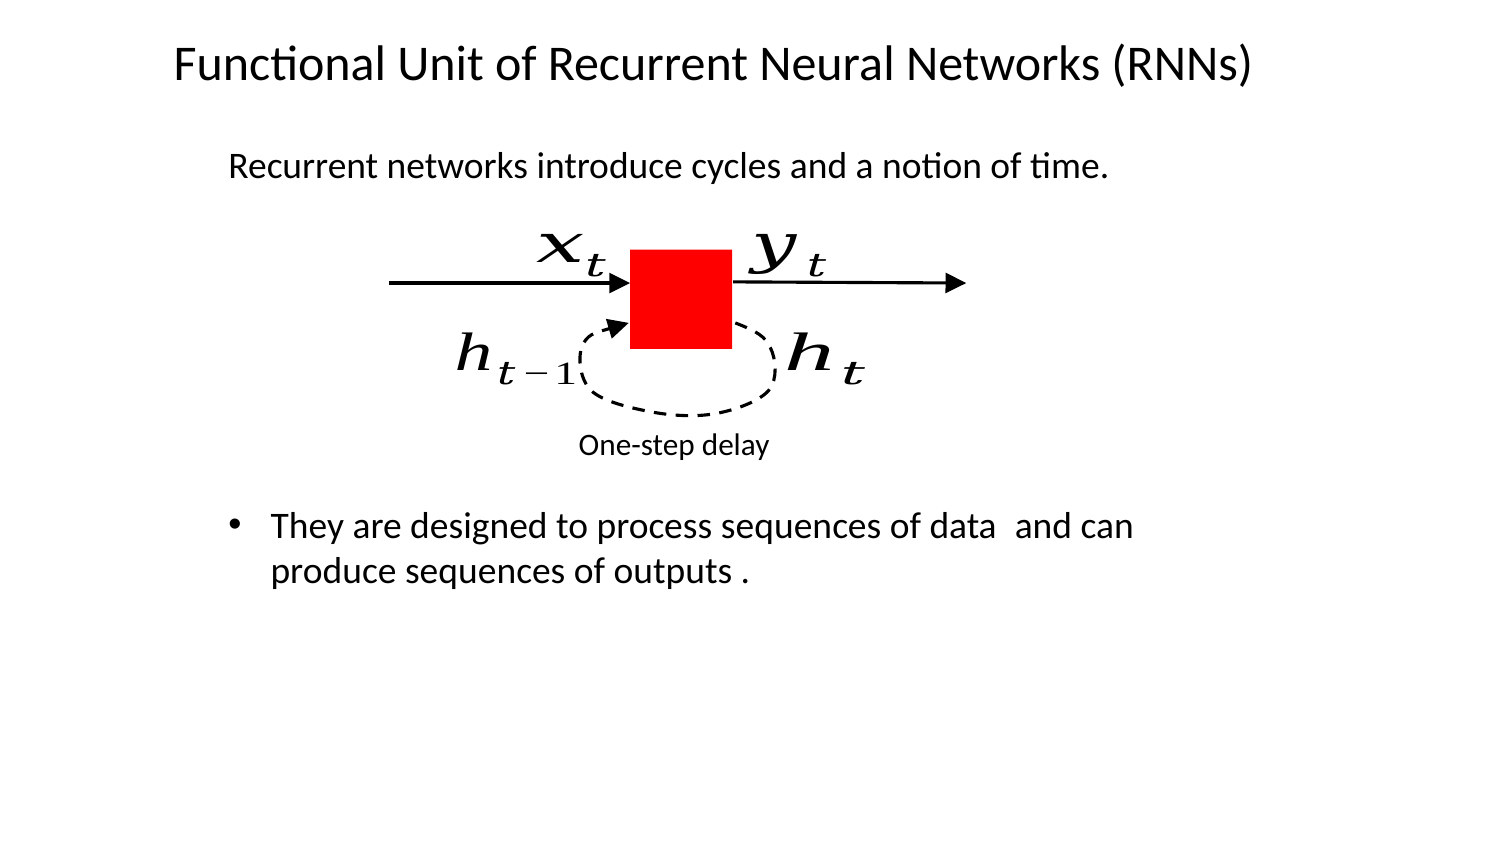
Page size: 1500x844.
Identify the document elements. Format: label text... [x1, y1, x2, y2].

text_box Functional Unit of Recurrent Neural Networks (RNNs) [162, 19, 1338, 119]
text_box [628, 247, 734, 322]
text_box [577, 318, 778, 416]
text_box One-step delay [563, 416, 785, 469]
